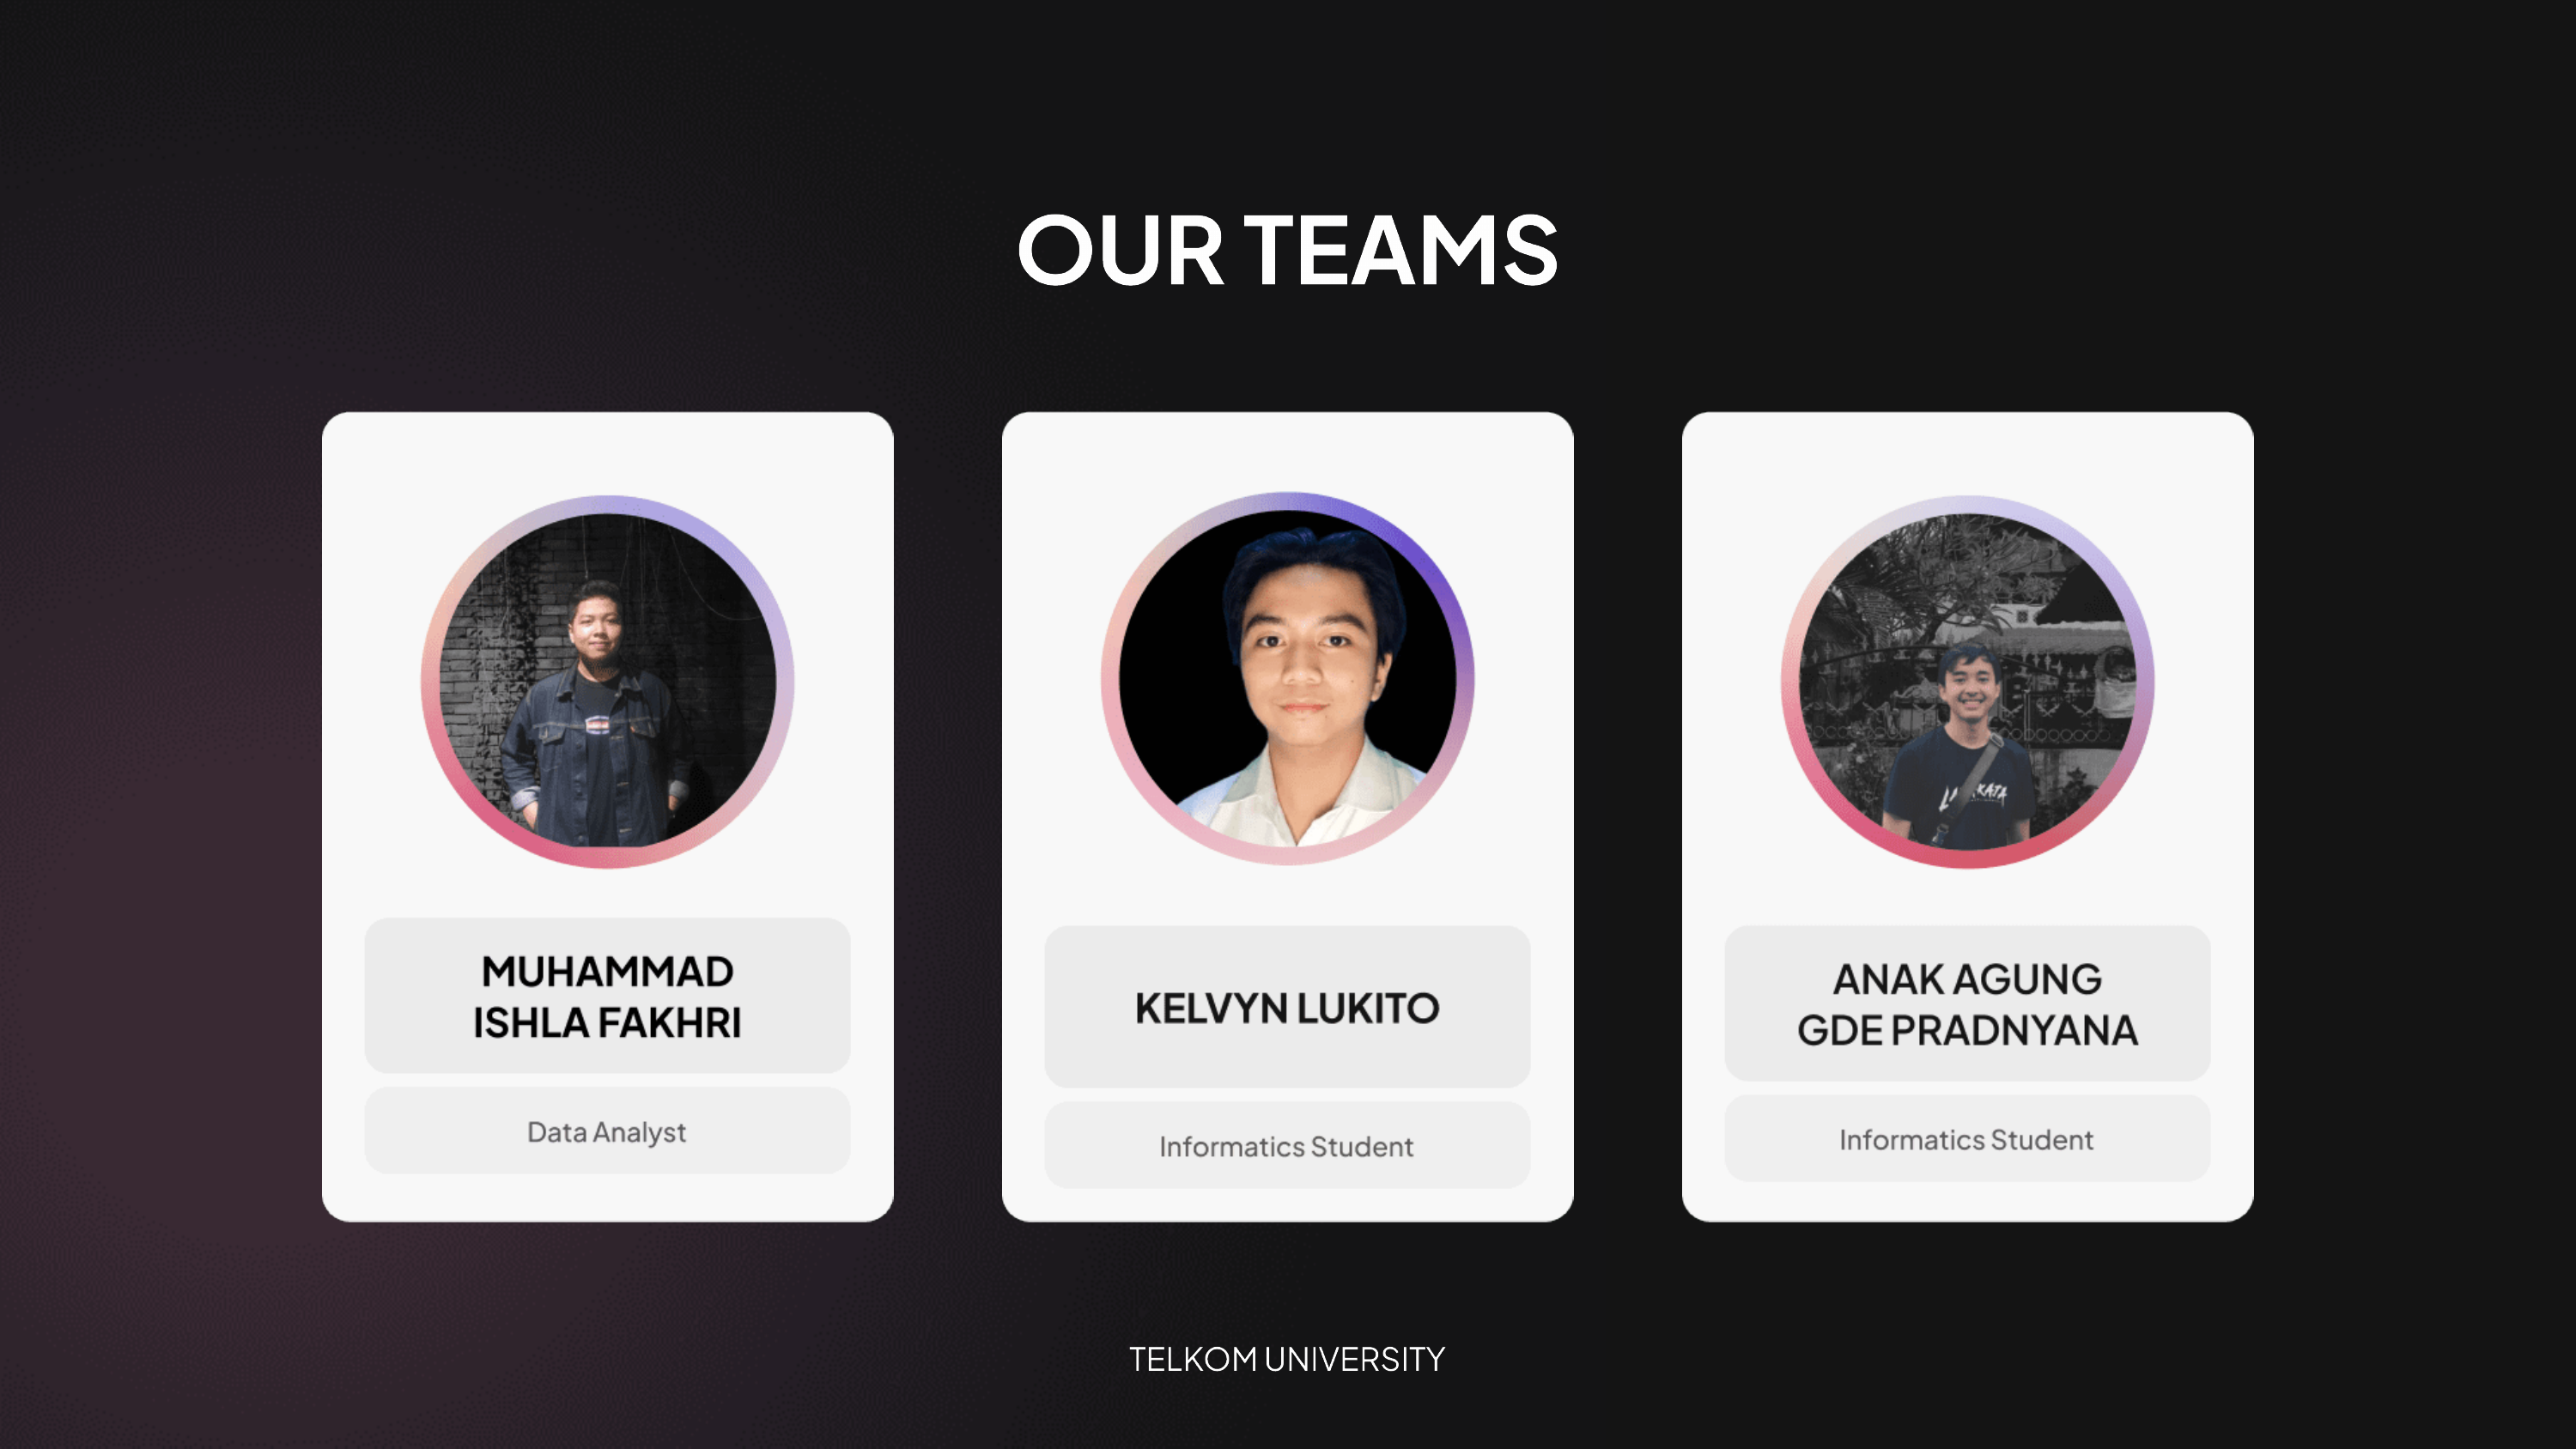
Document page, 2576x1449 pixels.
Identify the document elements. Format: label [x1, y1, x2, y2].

picture [1682, 411, 2254, 1222]
picture [0, 0, 1606, 1449]
